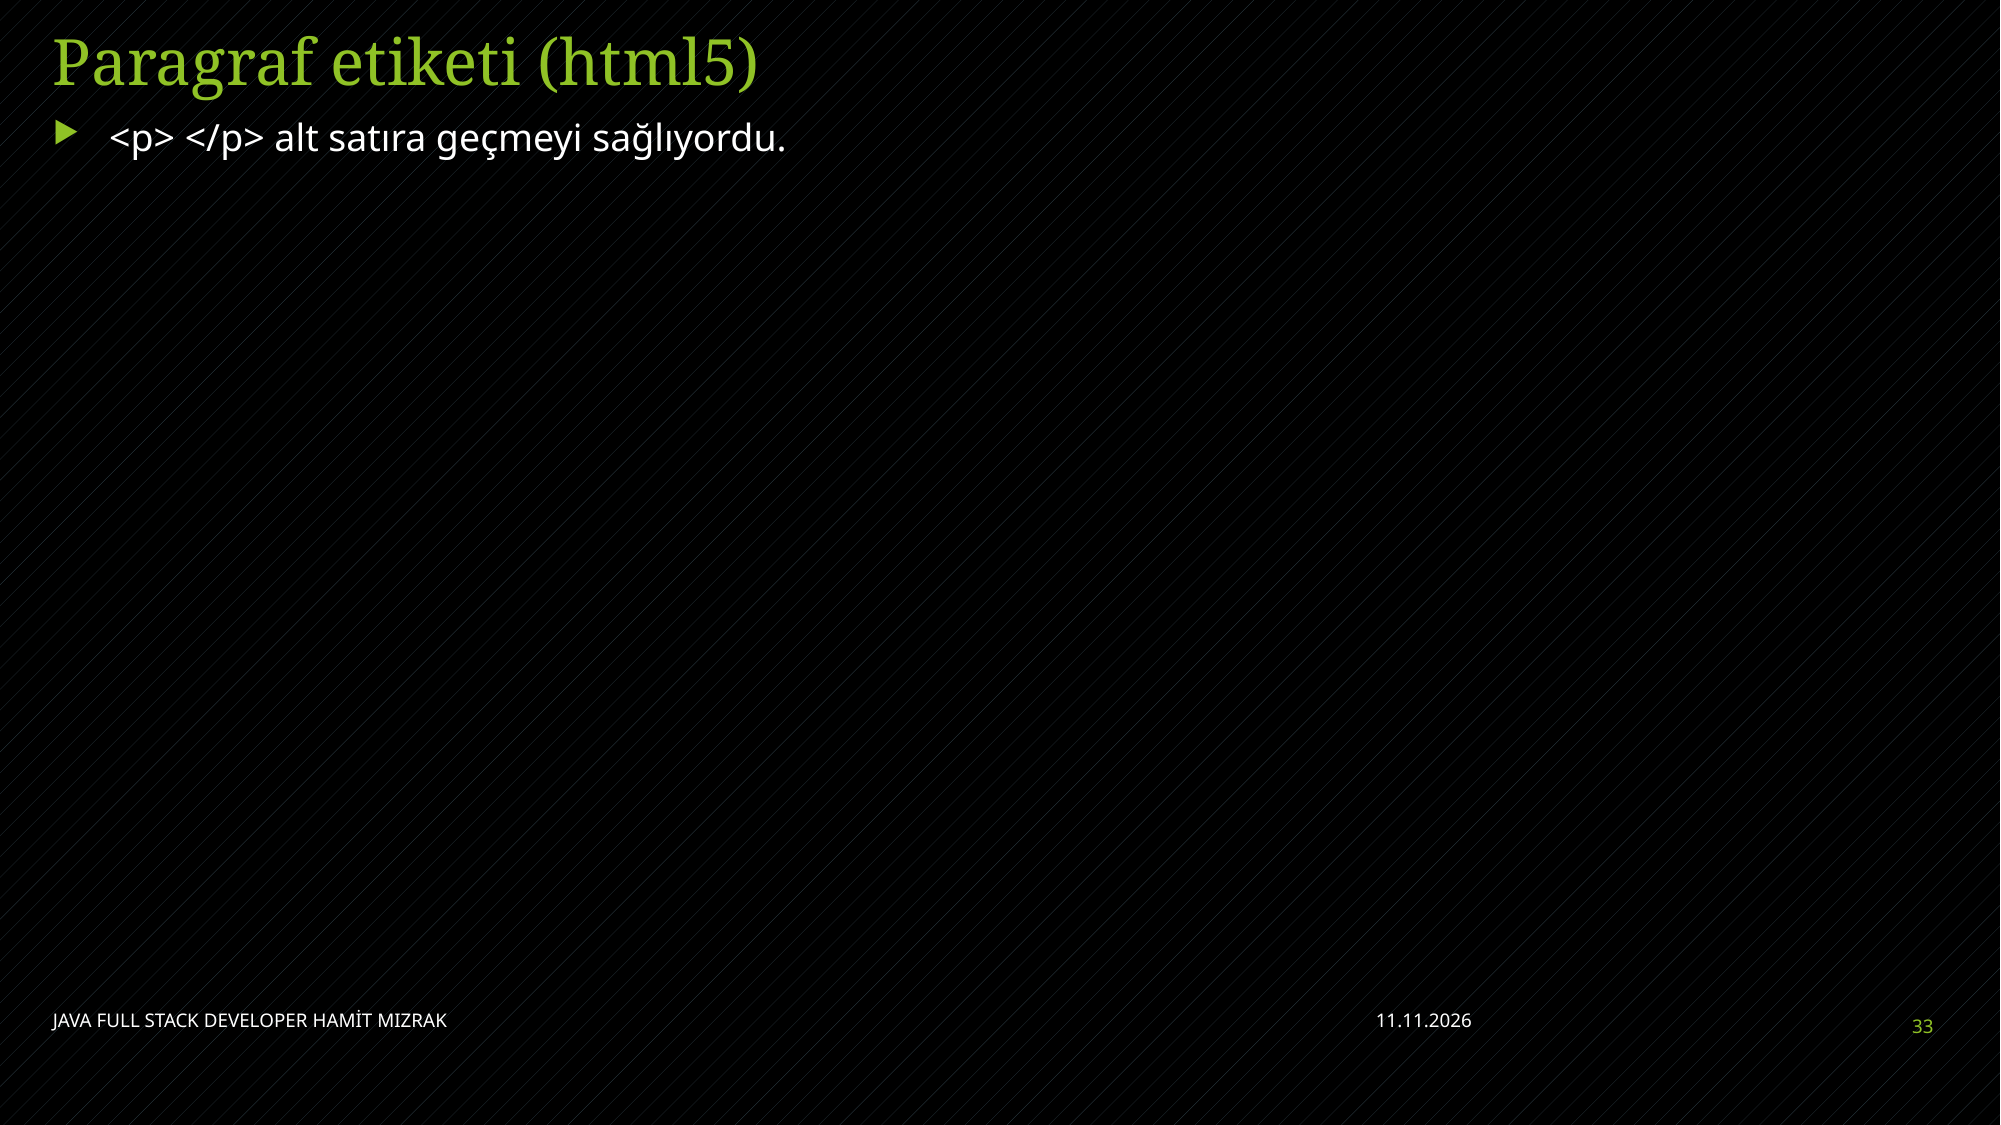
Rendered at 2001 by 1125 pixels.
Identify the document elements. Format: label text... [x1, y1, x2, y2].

title Paragraf etiketi (html5) [37, 14, 1949, 106]
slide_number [1181, 991, 1487, 1051]
footer JAVA FULL STACK DEVELOPER HAMİT MIZRAK [37, 991, 1145, 1051]
slide_number 33 [1836, 997, 1949, 1058]
list <p> </p> alt satıra geçmeyi sağlıyordu. [37, 106, 1949, 971]
